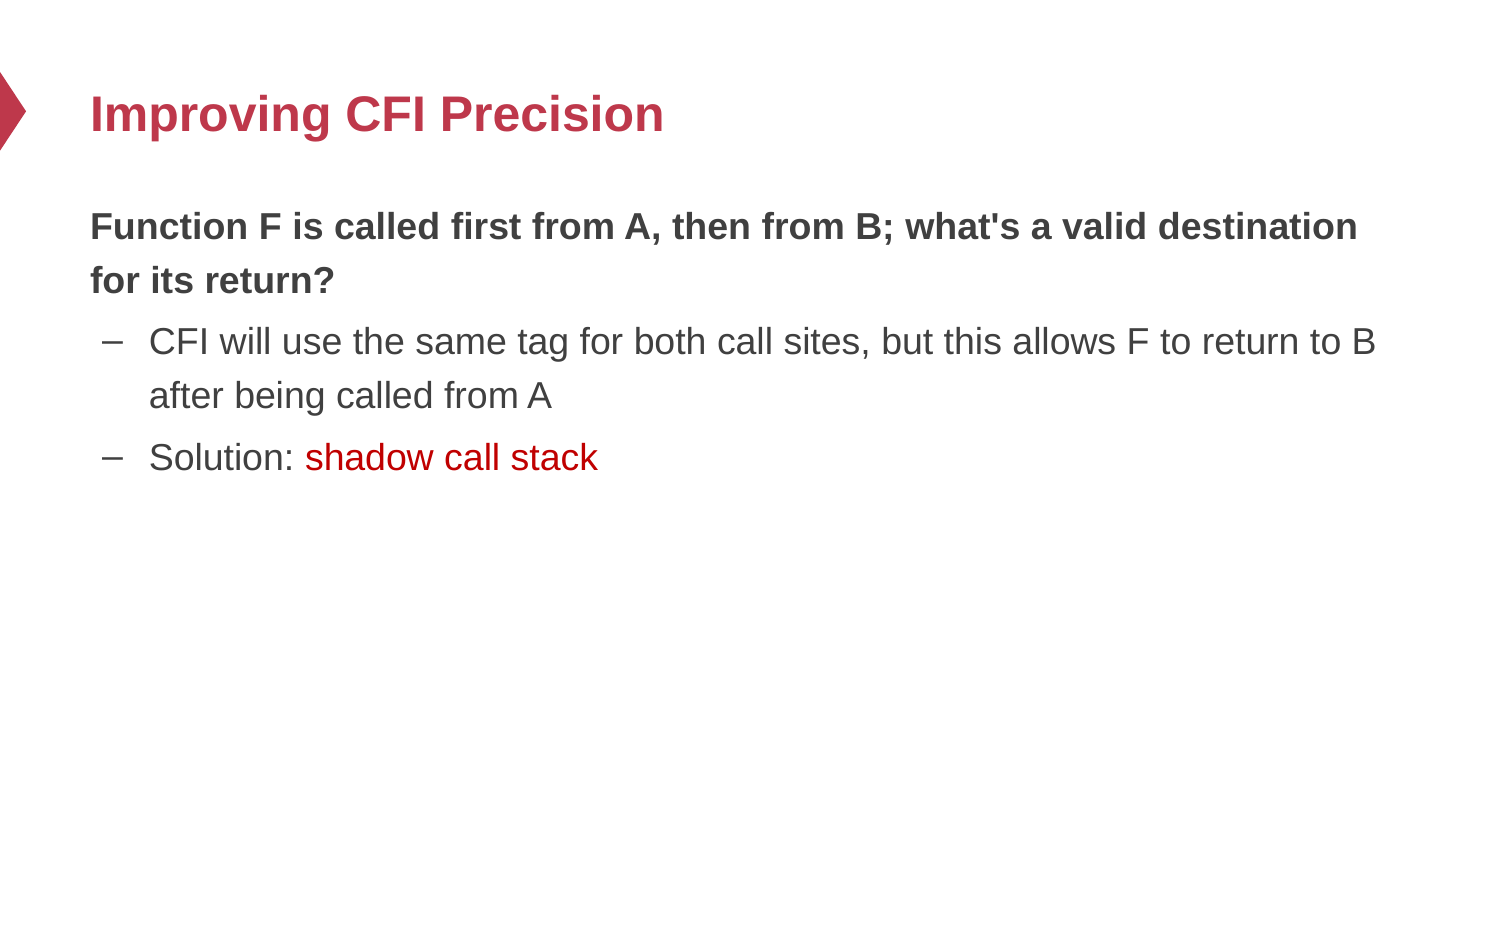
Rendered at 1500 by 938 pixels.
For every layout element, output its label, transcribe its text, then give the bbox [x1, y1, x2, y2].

list Function F is called first from A, then from B; what's a valid destination for its return? CFI will use the same tag for both call sites, but this allows F to return to B after being called from A Solution: shadow call stack [75, 185, 1425, 804]
title Improving CFI Precision [75, 37, 1425, 185]
